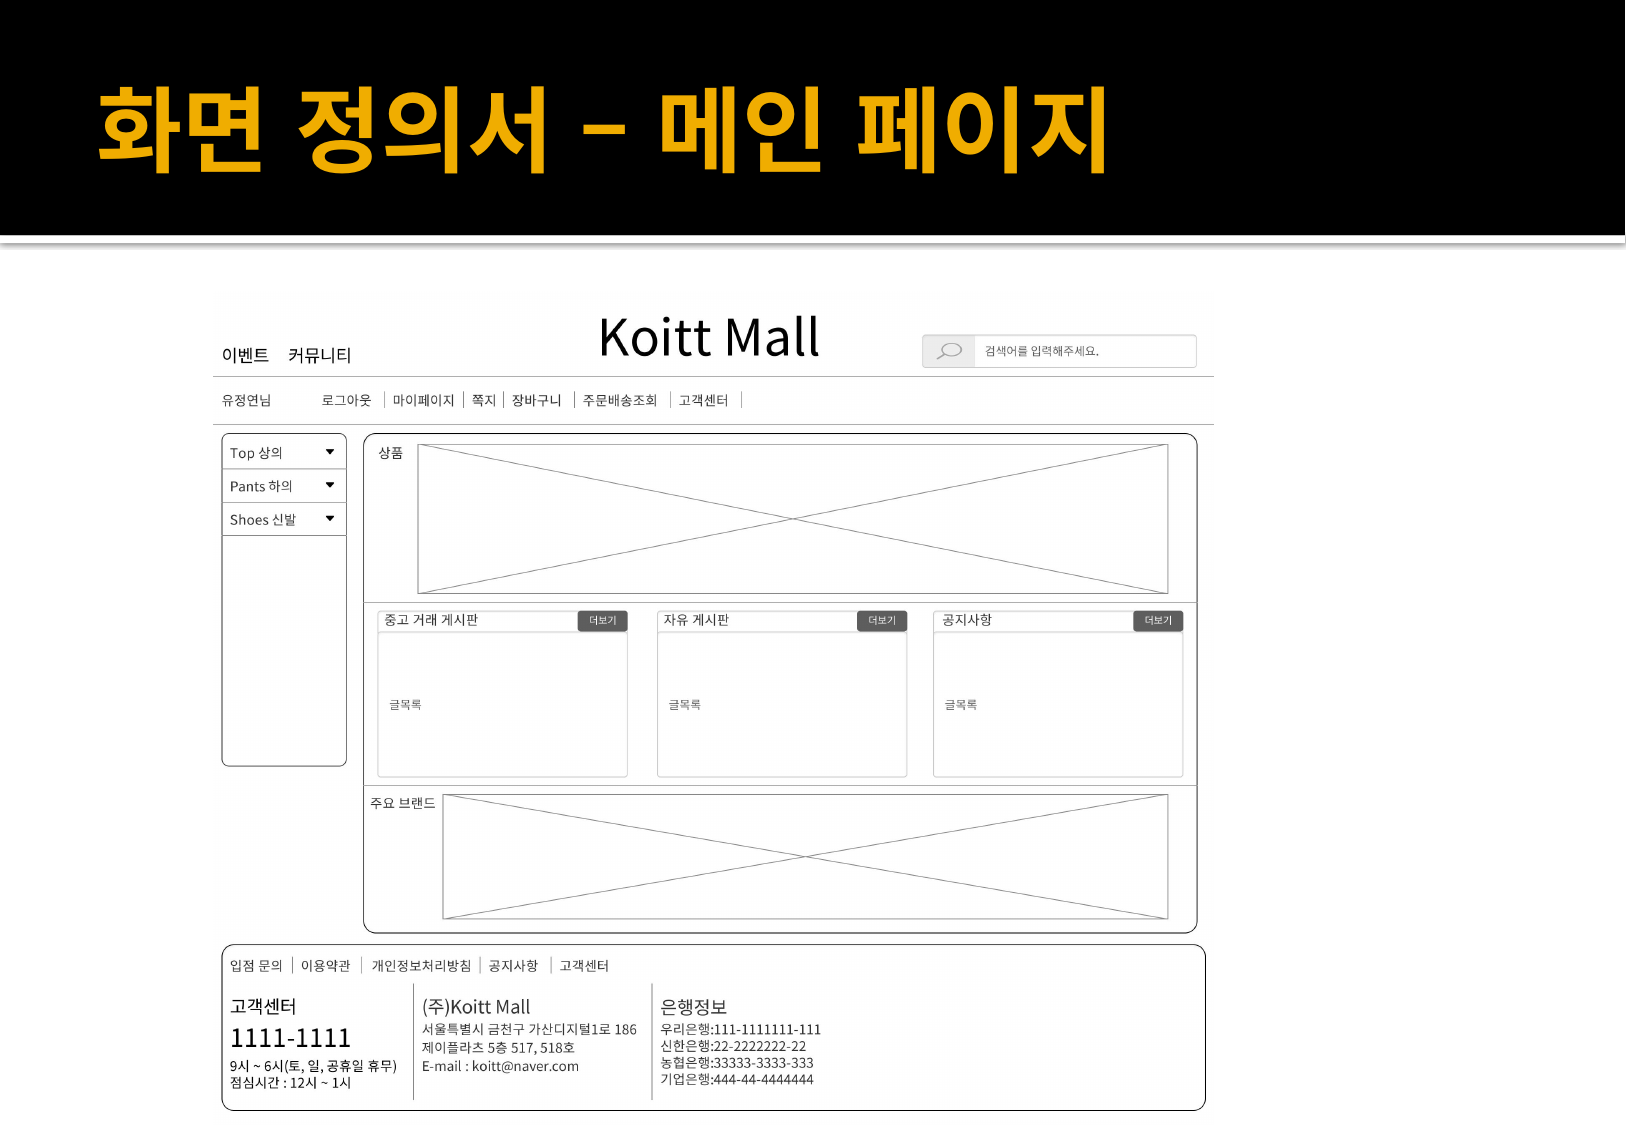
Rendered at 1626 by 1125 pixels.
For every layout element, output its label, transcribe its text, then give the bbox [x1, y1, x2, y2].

picture [213, 291, 1214, 1125]
title 화면 정의서 – 메인 페이지 [81, 24, 1544, 231]
